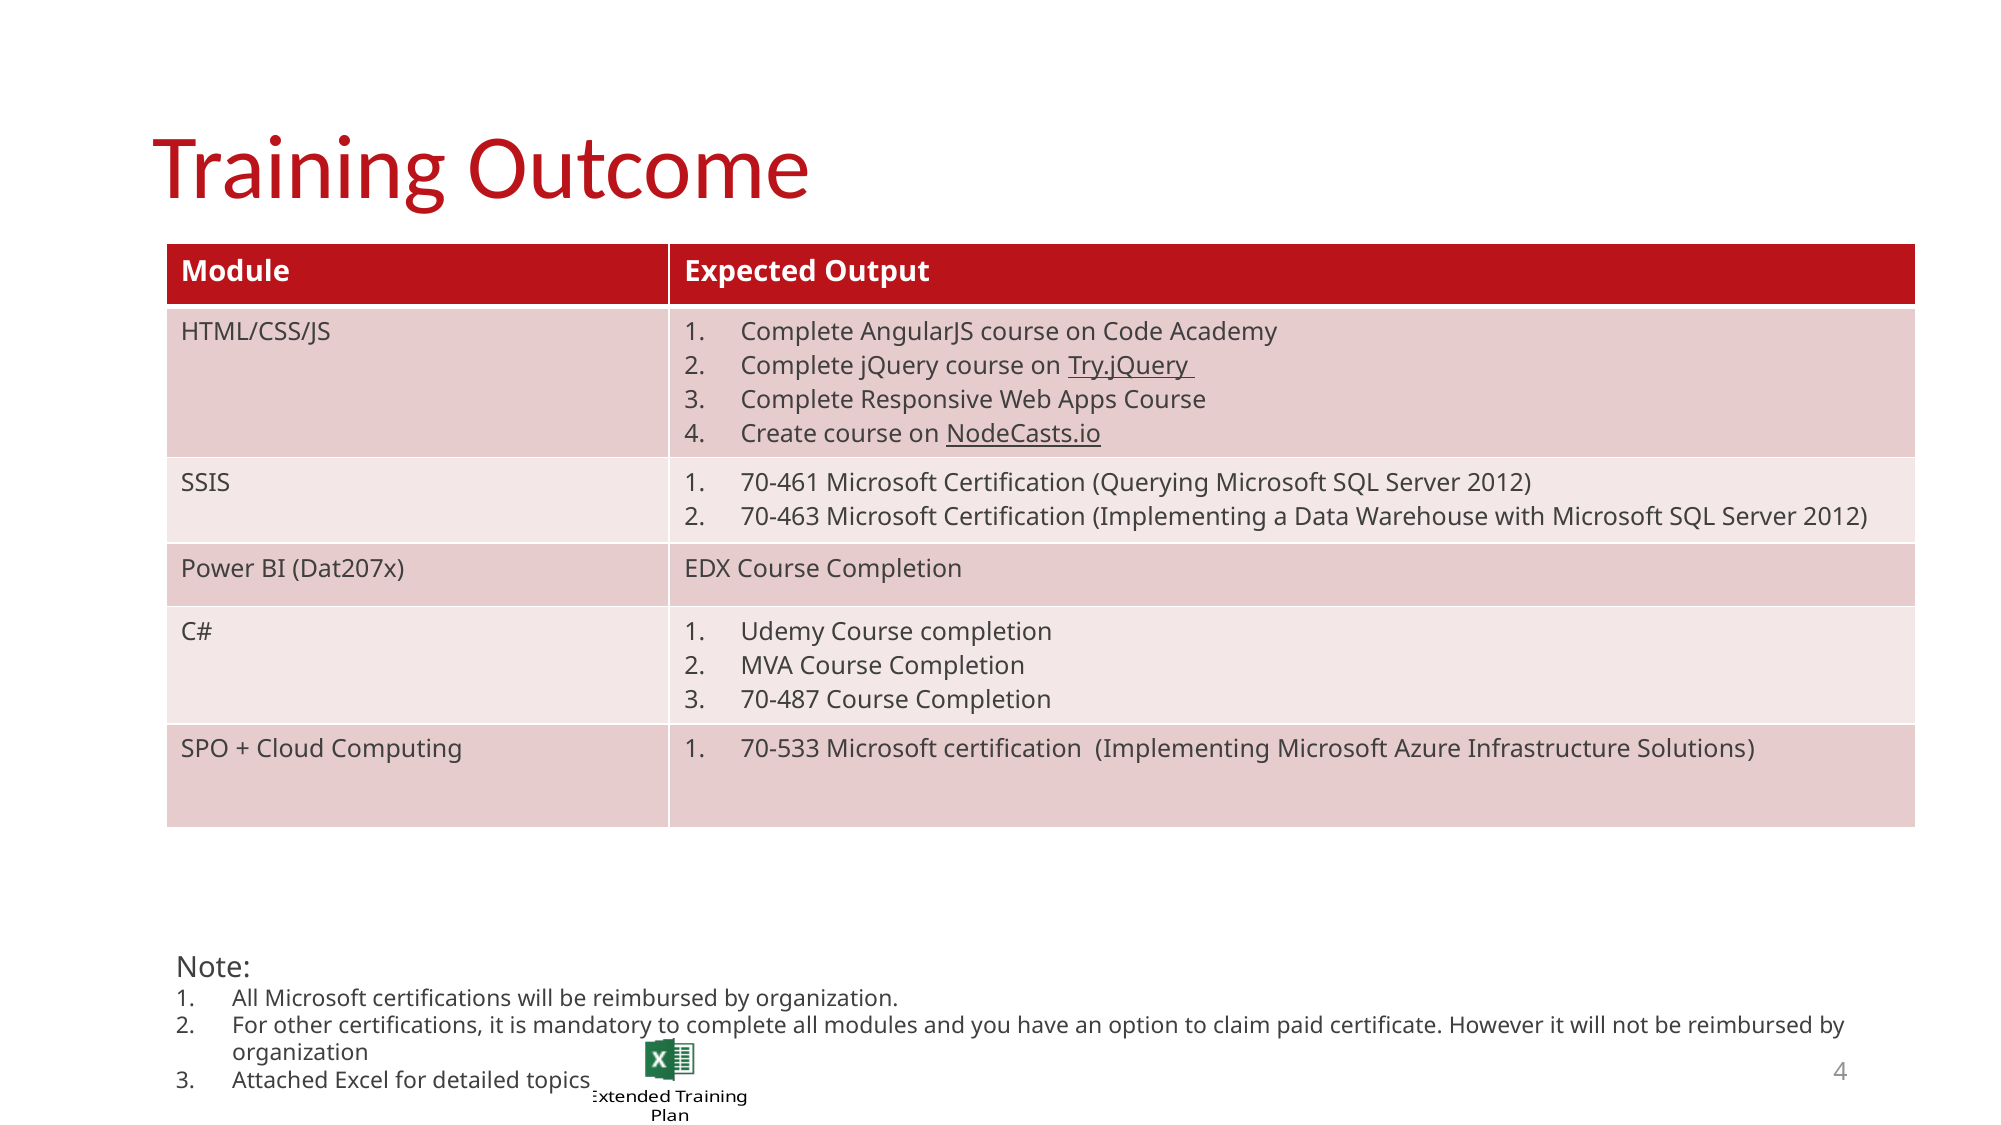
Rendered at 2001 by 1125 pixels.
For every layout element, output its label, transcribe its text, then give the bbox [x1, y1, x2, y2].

table_cell EDX Course Completion [670, 544, 1915, 606]
table_cell Complete AngularJS course on Code Academy Complete jQuery course on Try.jQuery Complete Responsive Web Apps Course Create course on NodeCasts.io [670, 309, 1915, 457]
text_box Note: All Microsoft certifications will be reimbursed by organization. For other certifications, it is mandatory to complete all modules and you have an option to claim paid certificate. However it will not be reimbursed by organization Attached Excel for detailed topics [160, 940, 1863, 1101]
table_cell Udemy Course completion MVA Course Completion 70-487 Course Completion [670, 607, 1915, 723]
table_cell 70-533 Microsoft certification (Implementing Microsoft Azure Infrastructure Solutions) [670, 725, 1915, 827]
table_header Module [167, 244, 668, 304]
table_header Expected Output [670, 244, 1915, 304]
table_cell HTML/CSS/JS [167, 309, 668, 457]
table_cell SPO + Cloud Computing [167, 725, 668, 827]
table_cell 70-461 Microsoft Certification (Querying Microsoft SQL Server 2012) 70-463 Microsoft Certification (Implementing a Data Warehouse with Microsoft SQL Server 2012) [670, 458, 1915, 542]
title Training Outcome [137, 59, 1863, 278]
table_cell Power BI (Dat207x) [167, 544, 668, 606]
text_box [592, 1038, 747, 1125]
table_cell C# [167, 607, 668, 723]
table_cell SSIS [167, 458, 668, 542]
